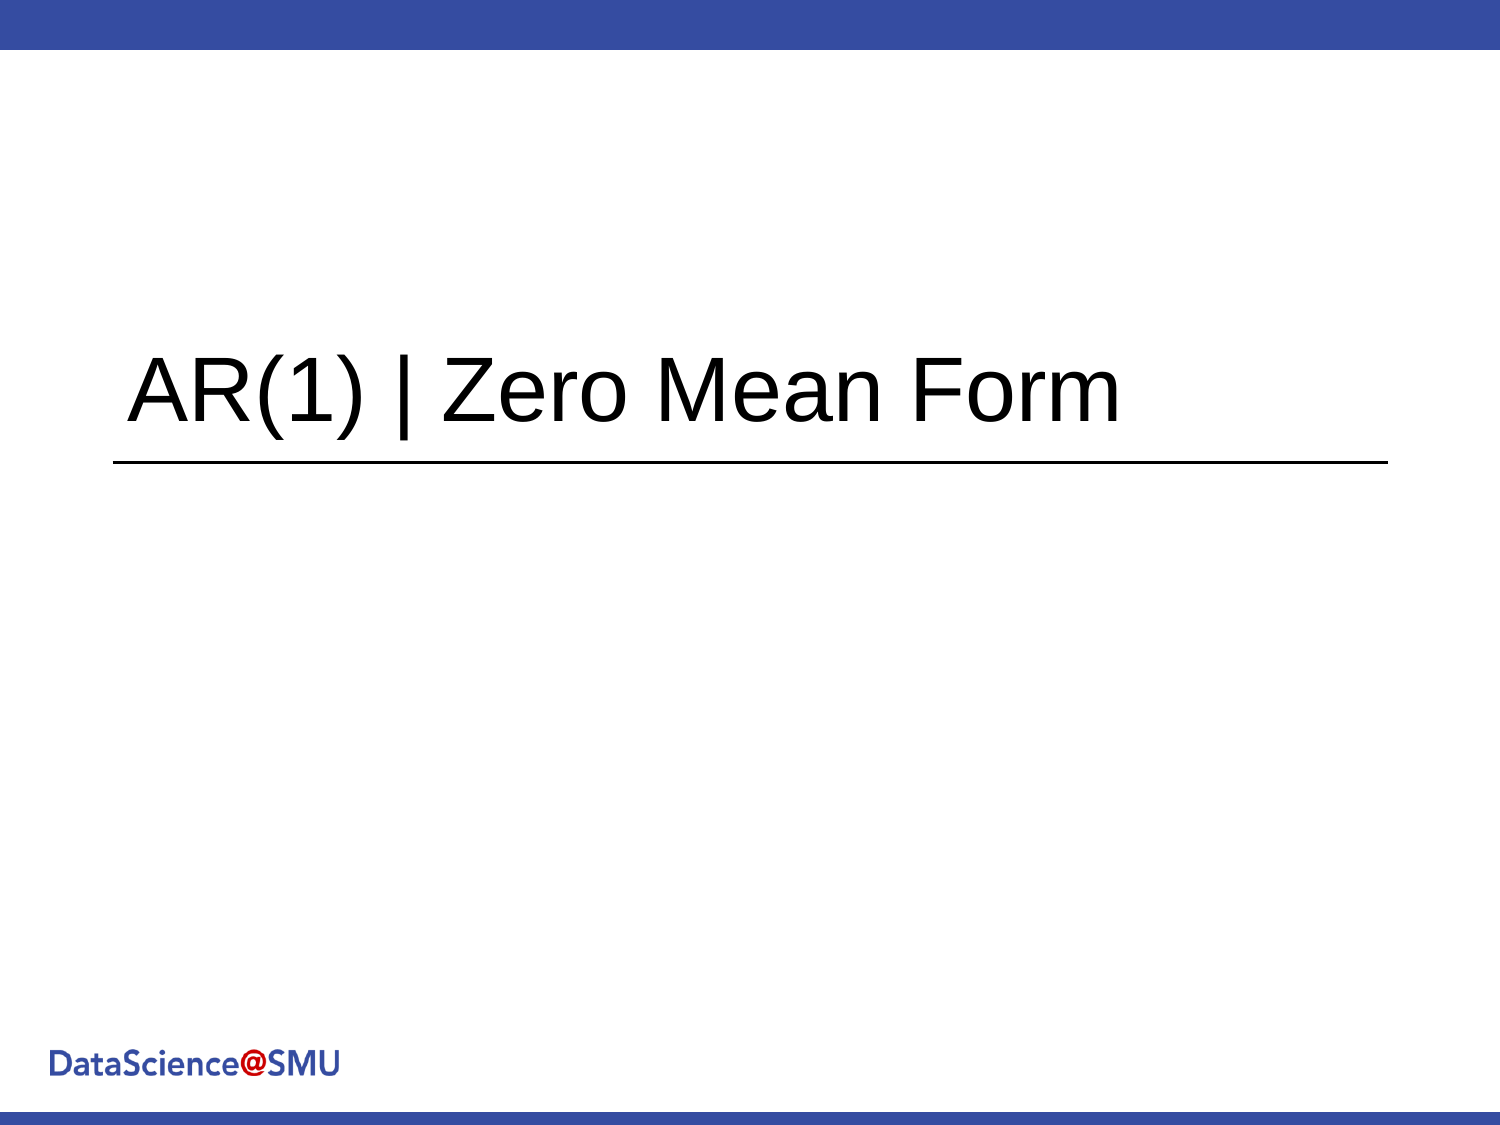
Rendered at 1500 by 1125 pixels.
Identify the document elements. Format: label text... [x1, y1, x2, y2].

title AR(1) | Zero Mean Form [112, 299, 1388, 448]
picture [50, 1049, 339, 1076]
